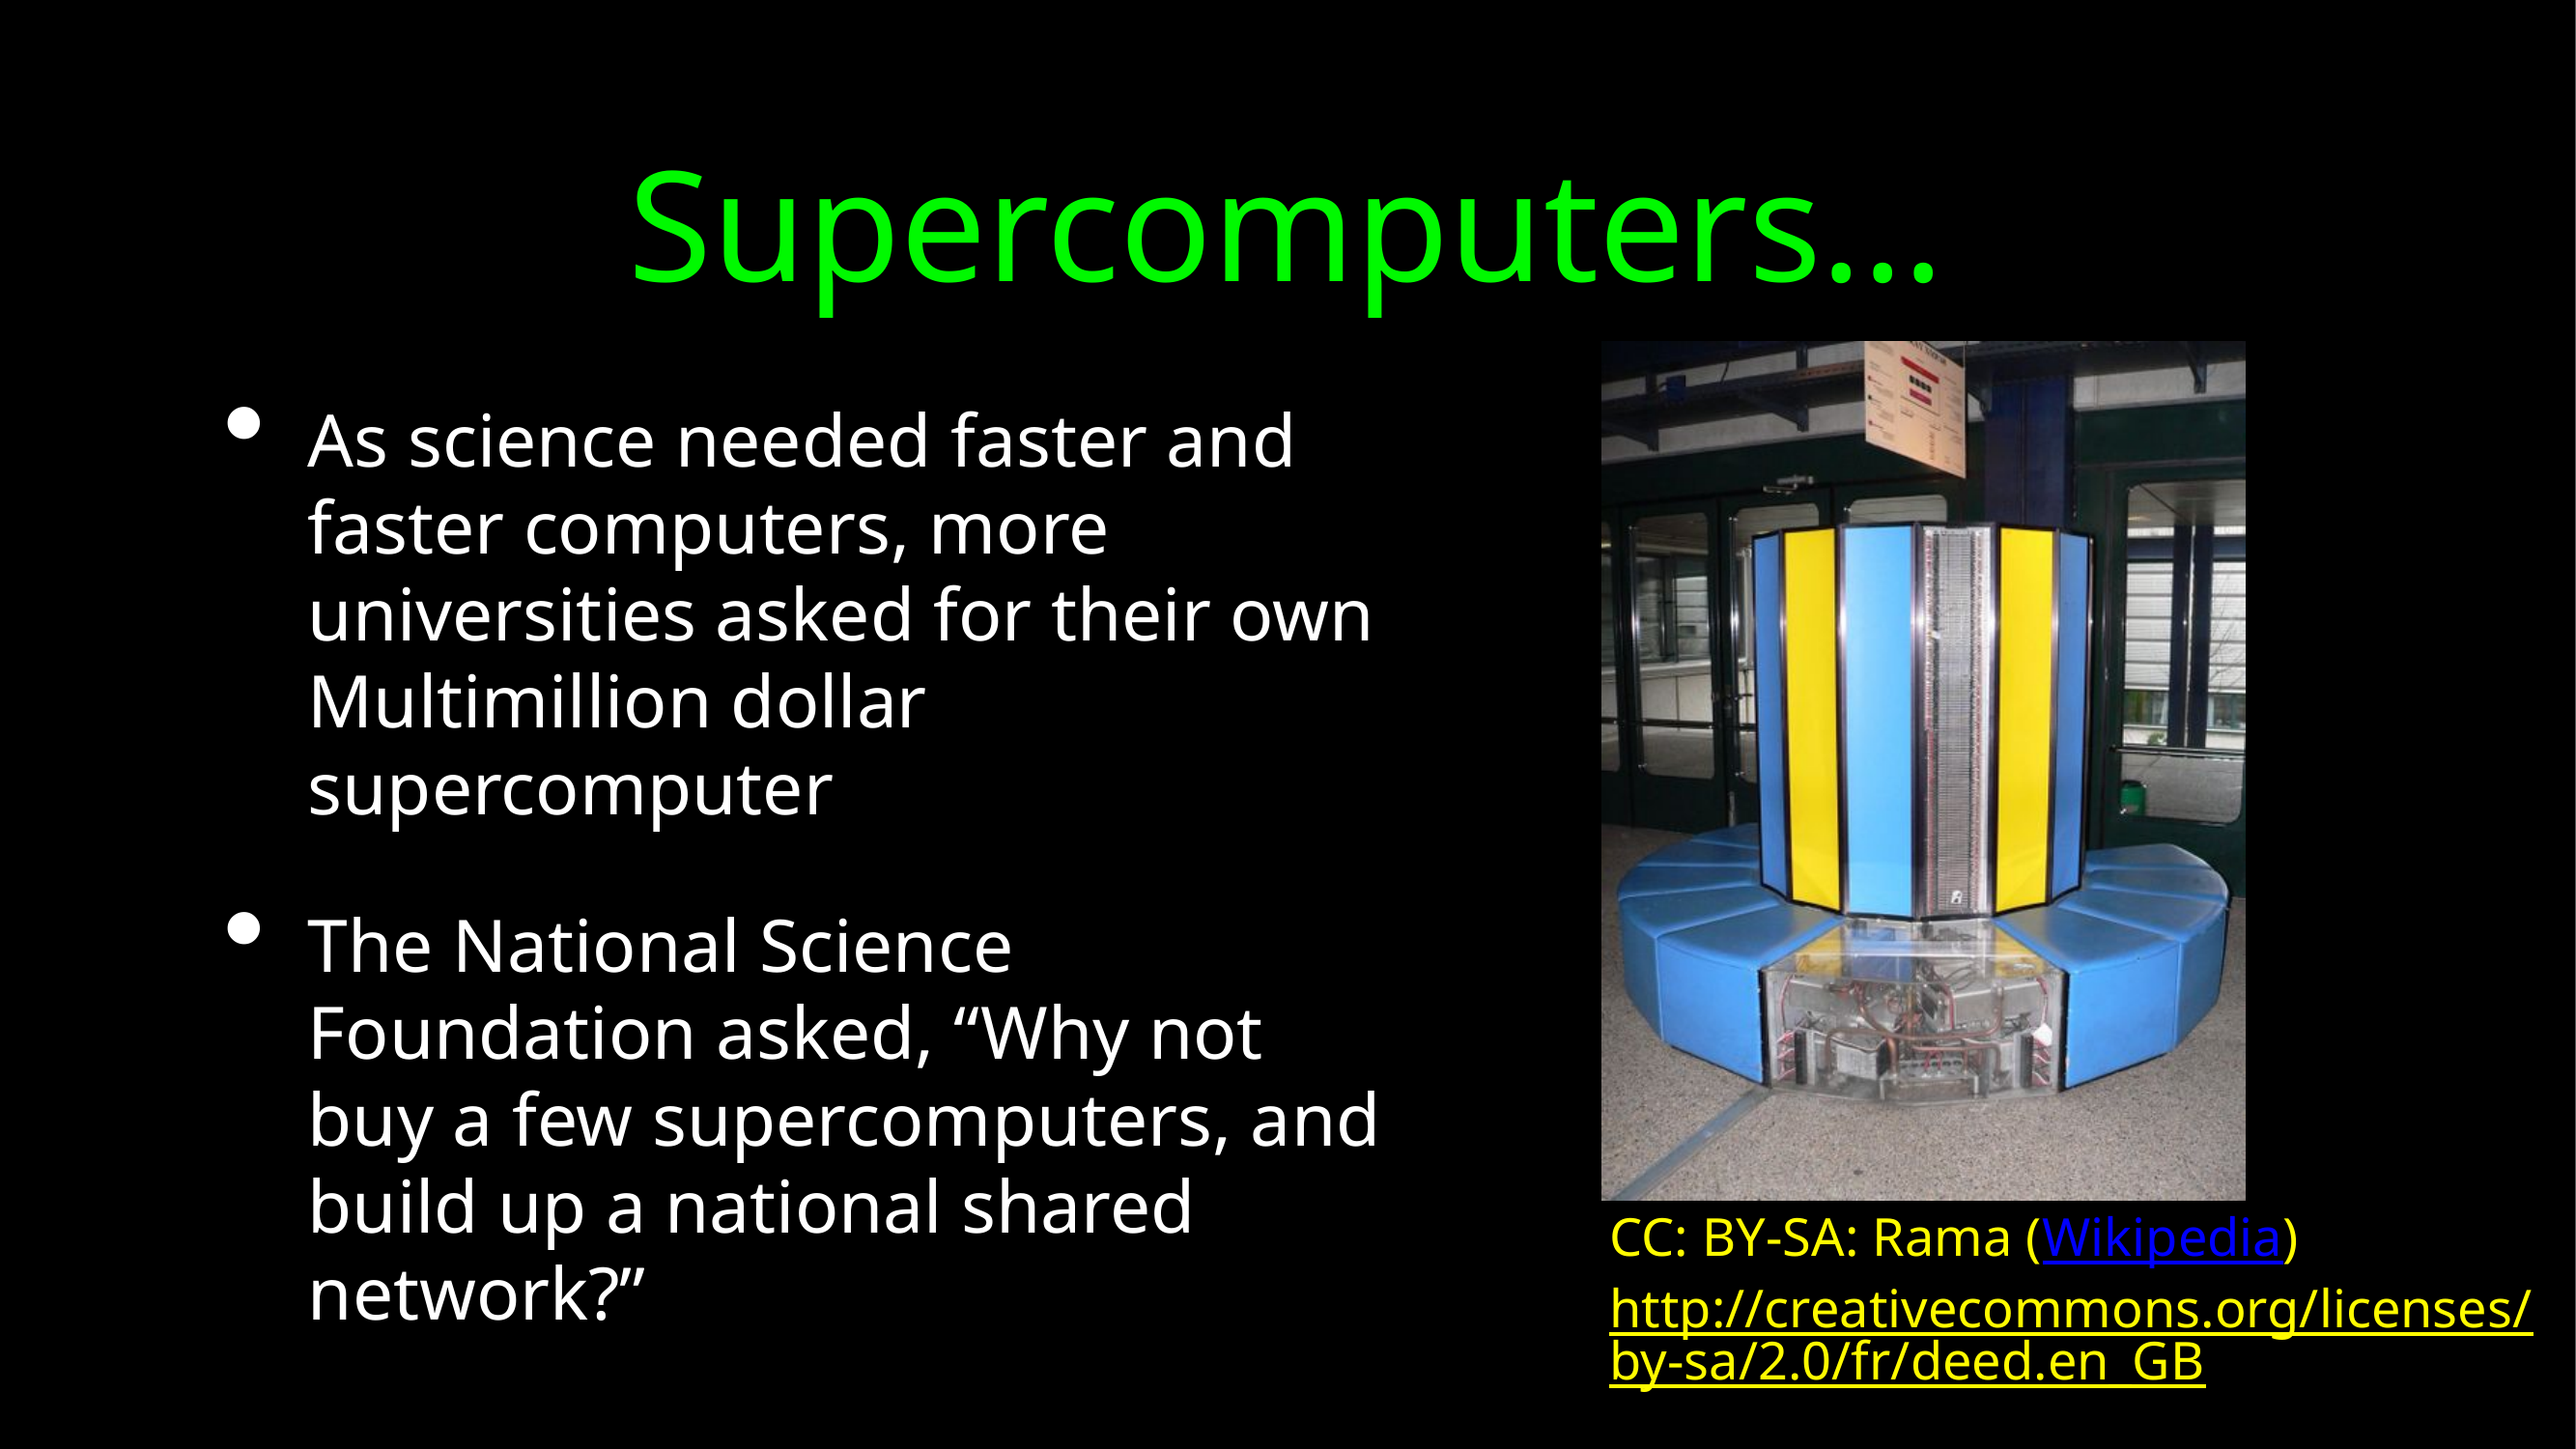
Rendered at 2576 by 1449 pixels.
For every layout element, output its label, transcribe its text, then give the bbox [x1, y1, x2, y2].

text_box CC: BY-SA: Rama (Wikipedia) http://creativecommons.org/licenses/by-sa/2.0/fr/deed.en_GB [1601, 1196, 2560, 1418]
list As science needed faster and faster computers, more universities asked for their own Multimillion dollar supercomputer The National Science Foundation asked, “Why not buy a few supercomputers, and build up a national shared network?” [183, 412, 1394, 1317]
picture [1601, 341, 2247, 1201]
title Supercomputers... [183, 38, 2392, 404]
